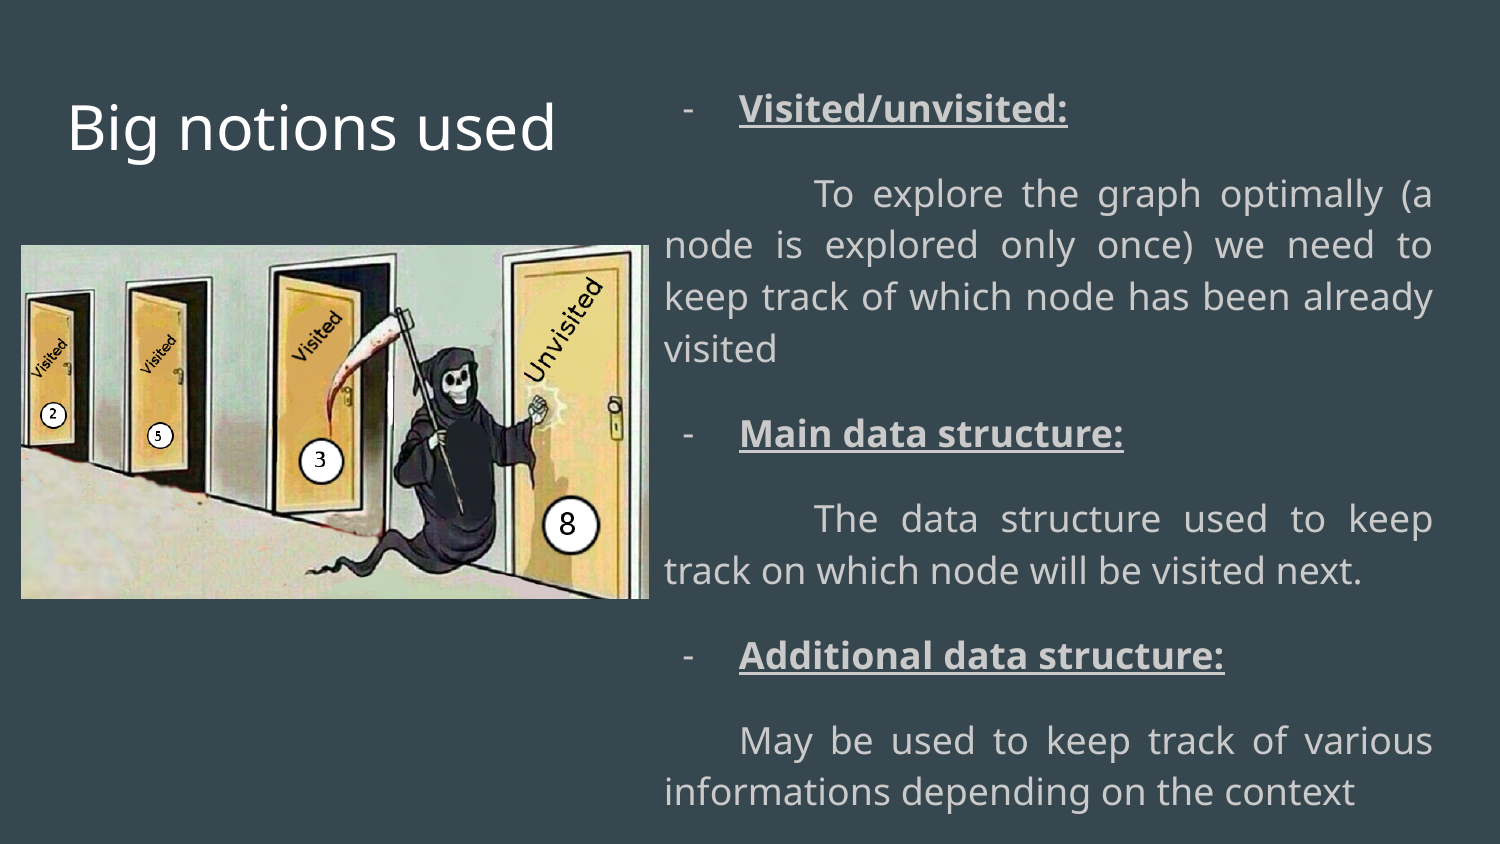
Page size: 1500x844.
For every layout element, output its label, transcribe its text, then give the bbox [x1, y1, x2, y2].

title Big notions used [51, 72, 648, 167]
picture [21, 245, 649, 599]
list Visited/unvisited: To explore the graph optimally (a node is explored only once) we need to keep track of which node has been already visited Main data structure: The data structure used to keep track on which node will be visited next. Additional data structure: May be used to keep track of various informations depending on the context [648, 62, 1449, 781]
